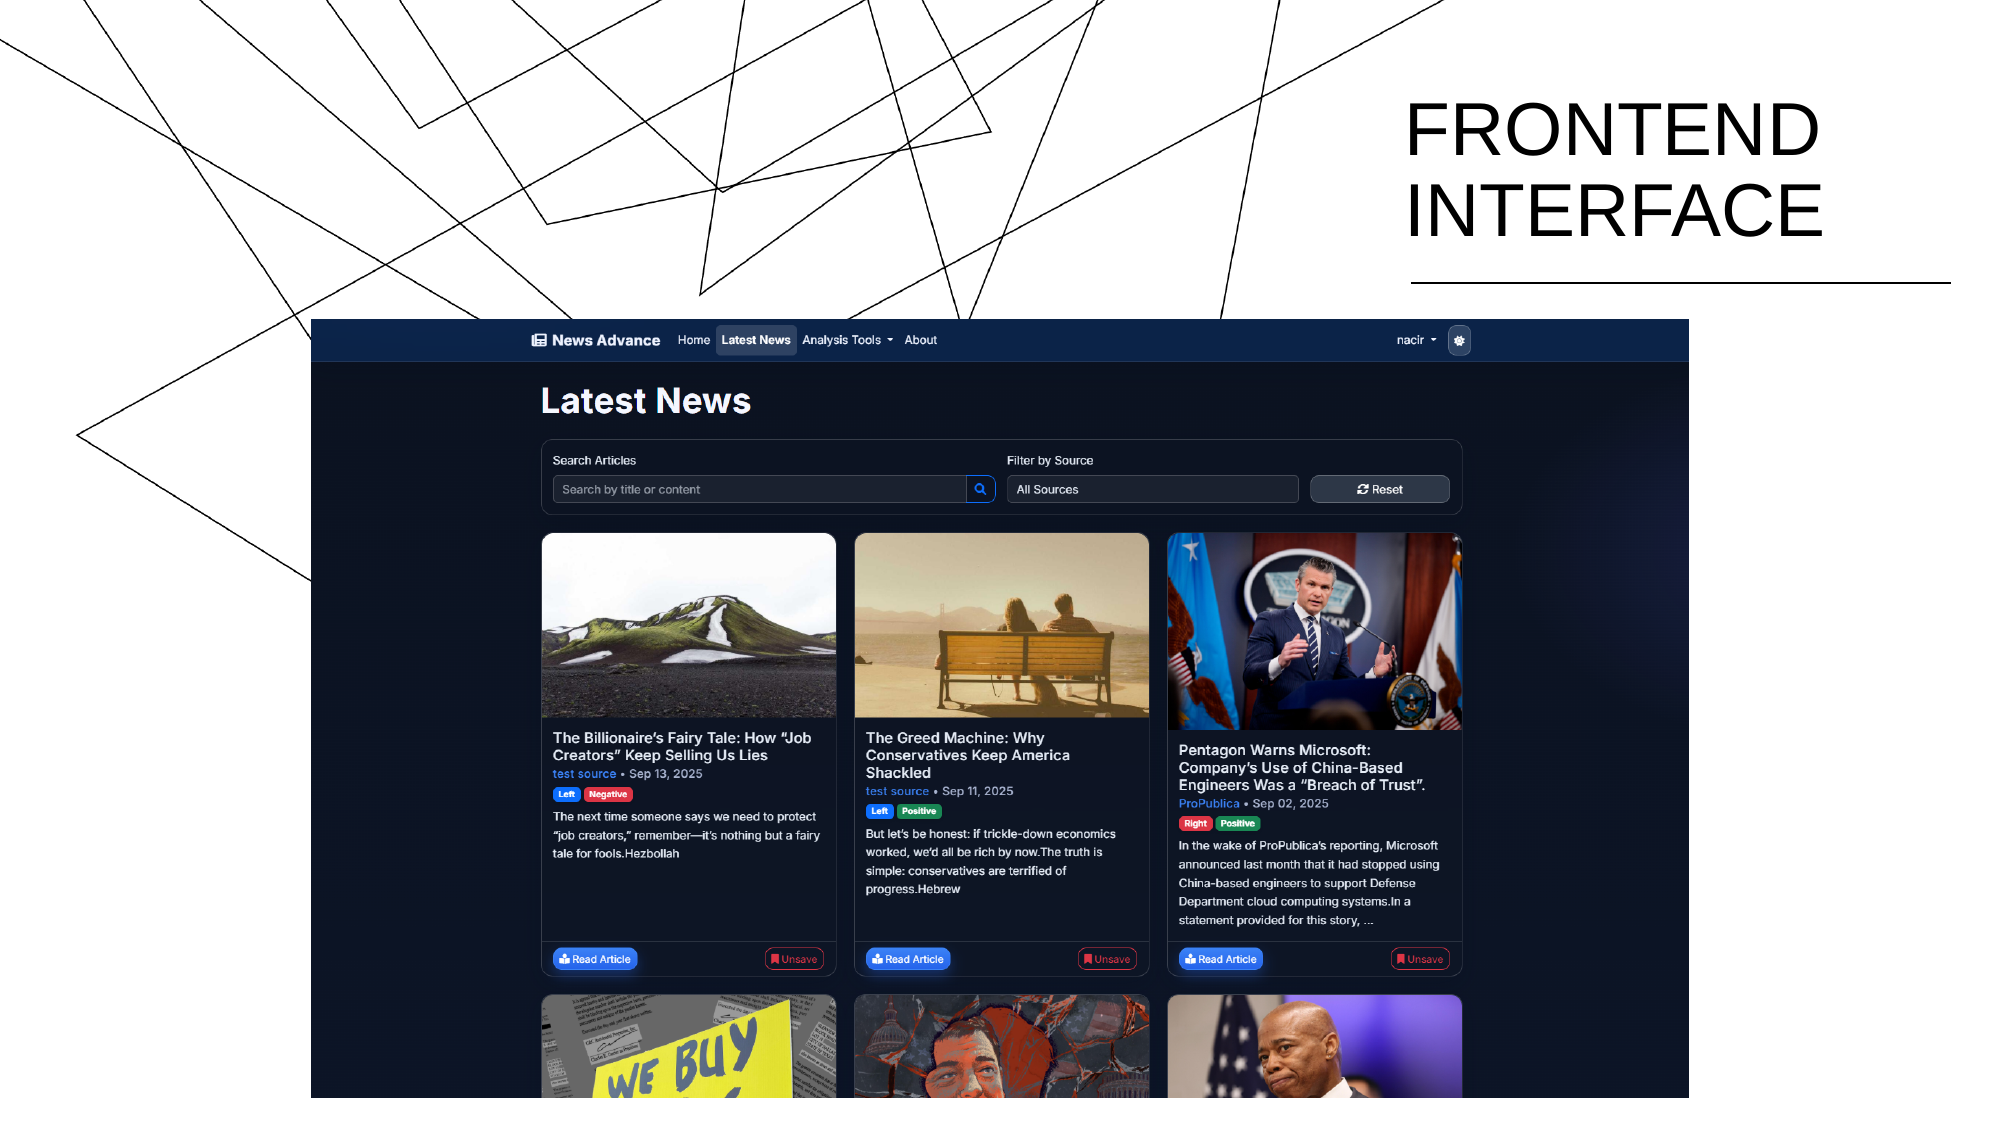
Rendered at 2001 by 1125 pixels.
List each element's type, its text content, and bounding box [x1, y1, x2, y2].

title FRONTEND INTERFACE [1389, 76, 1953, 261]
picture [0, 0, 1689, 1098]
